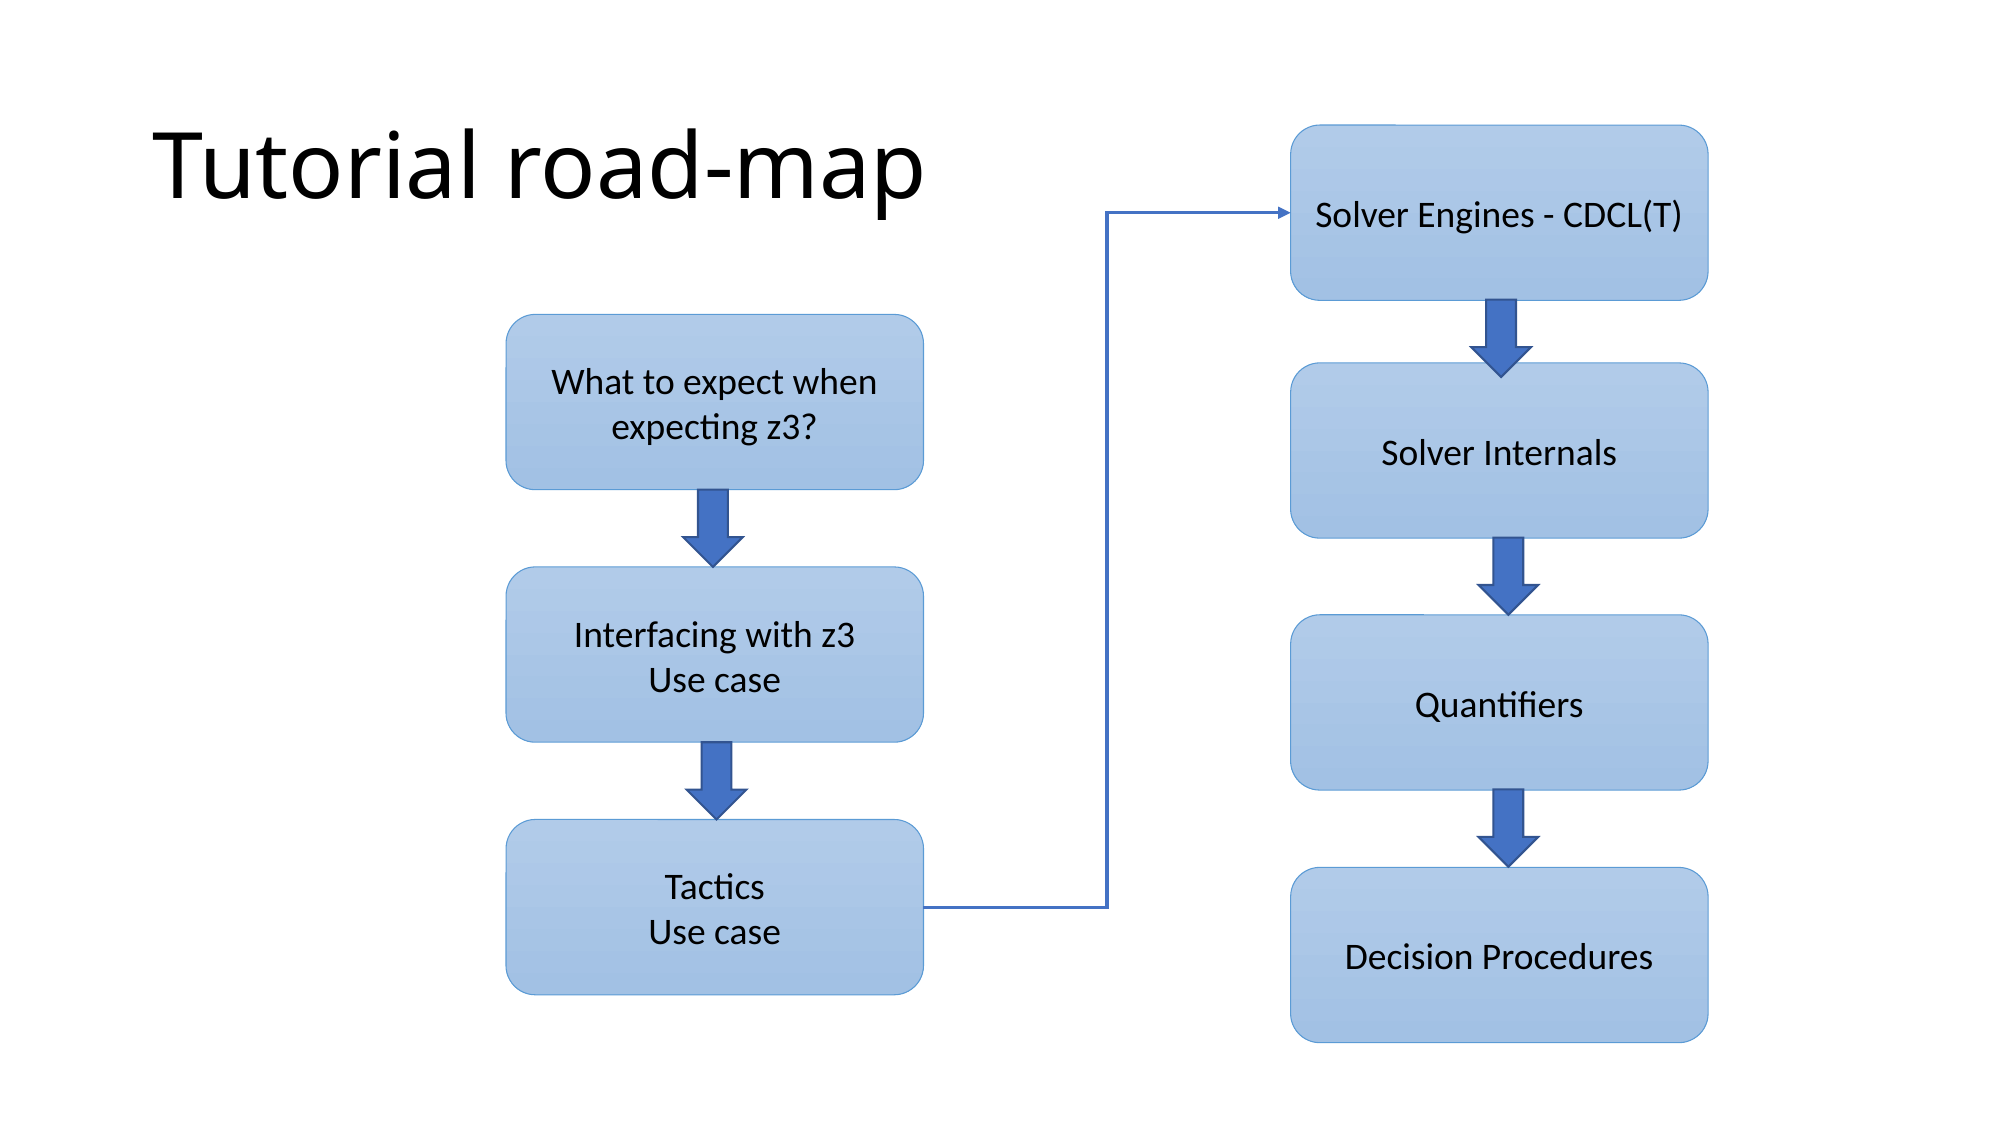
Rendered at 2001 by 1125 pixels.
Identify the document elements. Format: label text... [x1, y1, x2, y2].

text_box [680, 488, 746, 569]
text_box Quantifiers [1291, 614, 1709, 791]
text_box Tactics Use case [505, 818, 925, 996]
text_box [923, 212, 1291, 908]
text_box [1476, 536, 1541, 617]
text_box Solver Engines - CDCL(T) [1290, 124, 1709, 301]
text_box Decision Procedures [1290, 866, 1709, 1044]
text_box What to expect when expecting z3? [505, 313, 923, 491]
text_box [1476, 788, 1541, 869]
title Tutorial road-map [137, 59, 1863, 278]
text_box Solver Internals [1291, 362, 1709, 539]
text_box [1468, 298, 1534, 379]
text_box Interfacing with z3 Use case [505, 566, 923, 743]
text_box [684, 741, 749, 821]
